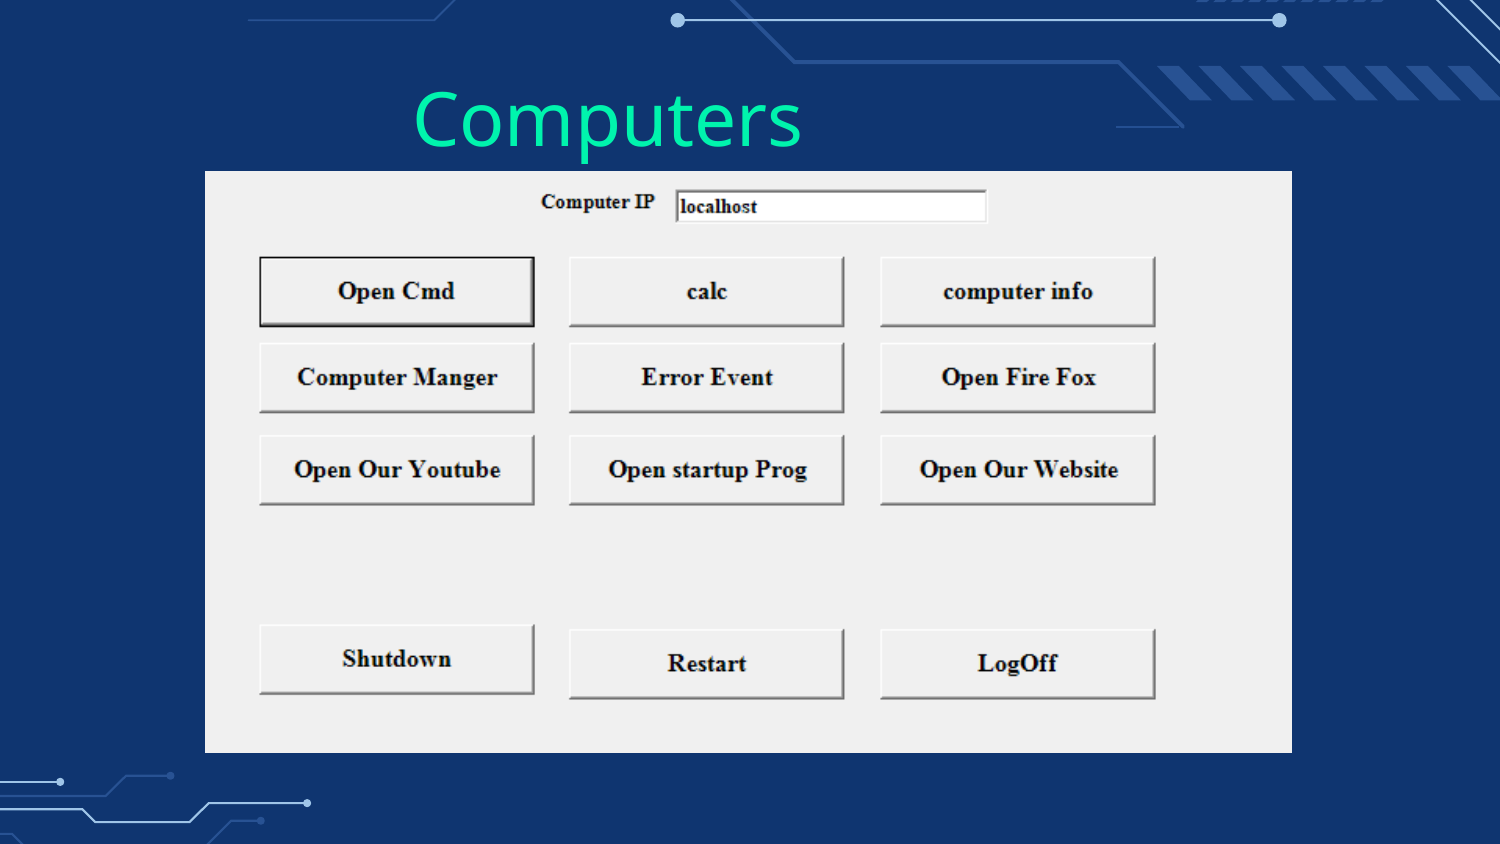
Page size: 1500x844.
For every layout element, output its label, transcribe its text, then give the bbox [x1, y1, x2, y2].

picture [205, 170, 1292, 753]
title Computers controlling [412, 71, 1086, 149]
